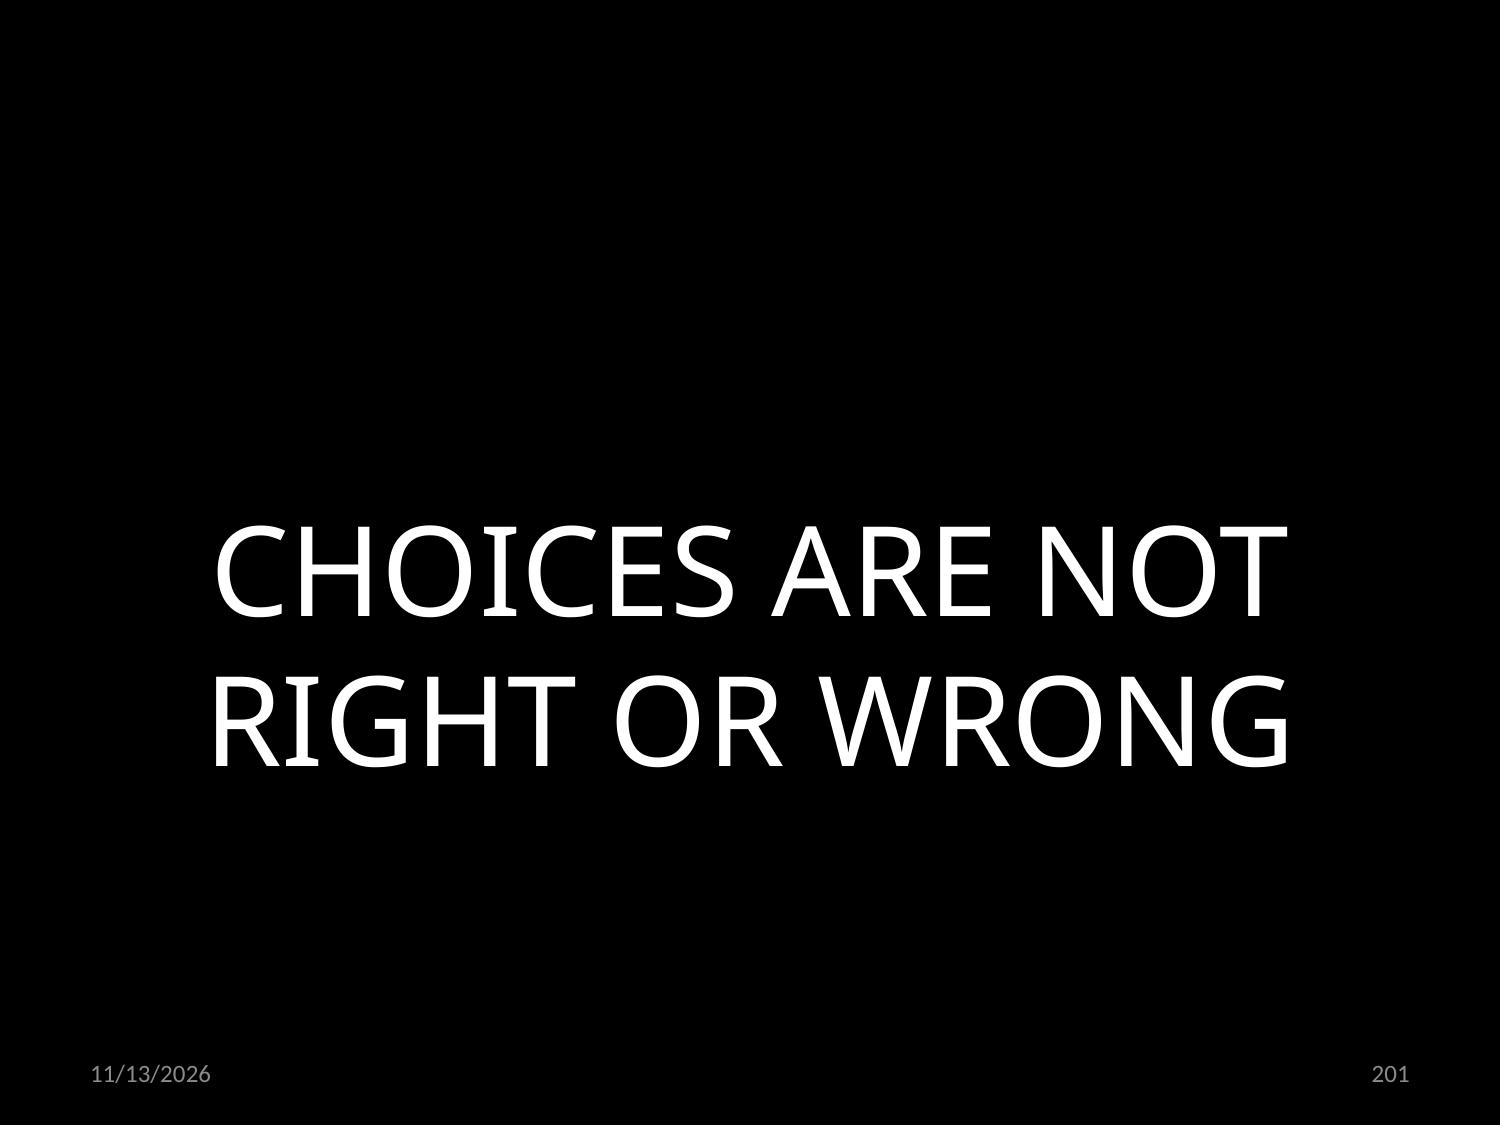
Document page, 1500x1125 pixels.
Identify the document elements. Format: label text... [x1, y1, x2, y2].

list CHOICES ARE NOT RIGHT OR WRONG [0, 484, 1500, 586]
slide_number 201 [1074, 1042, 1425, 1103]
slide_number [75, 1042, 425, 1103]
